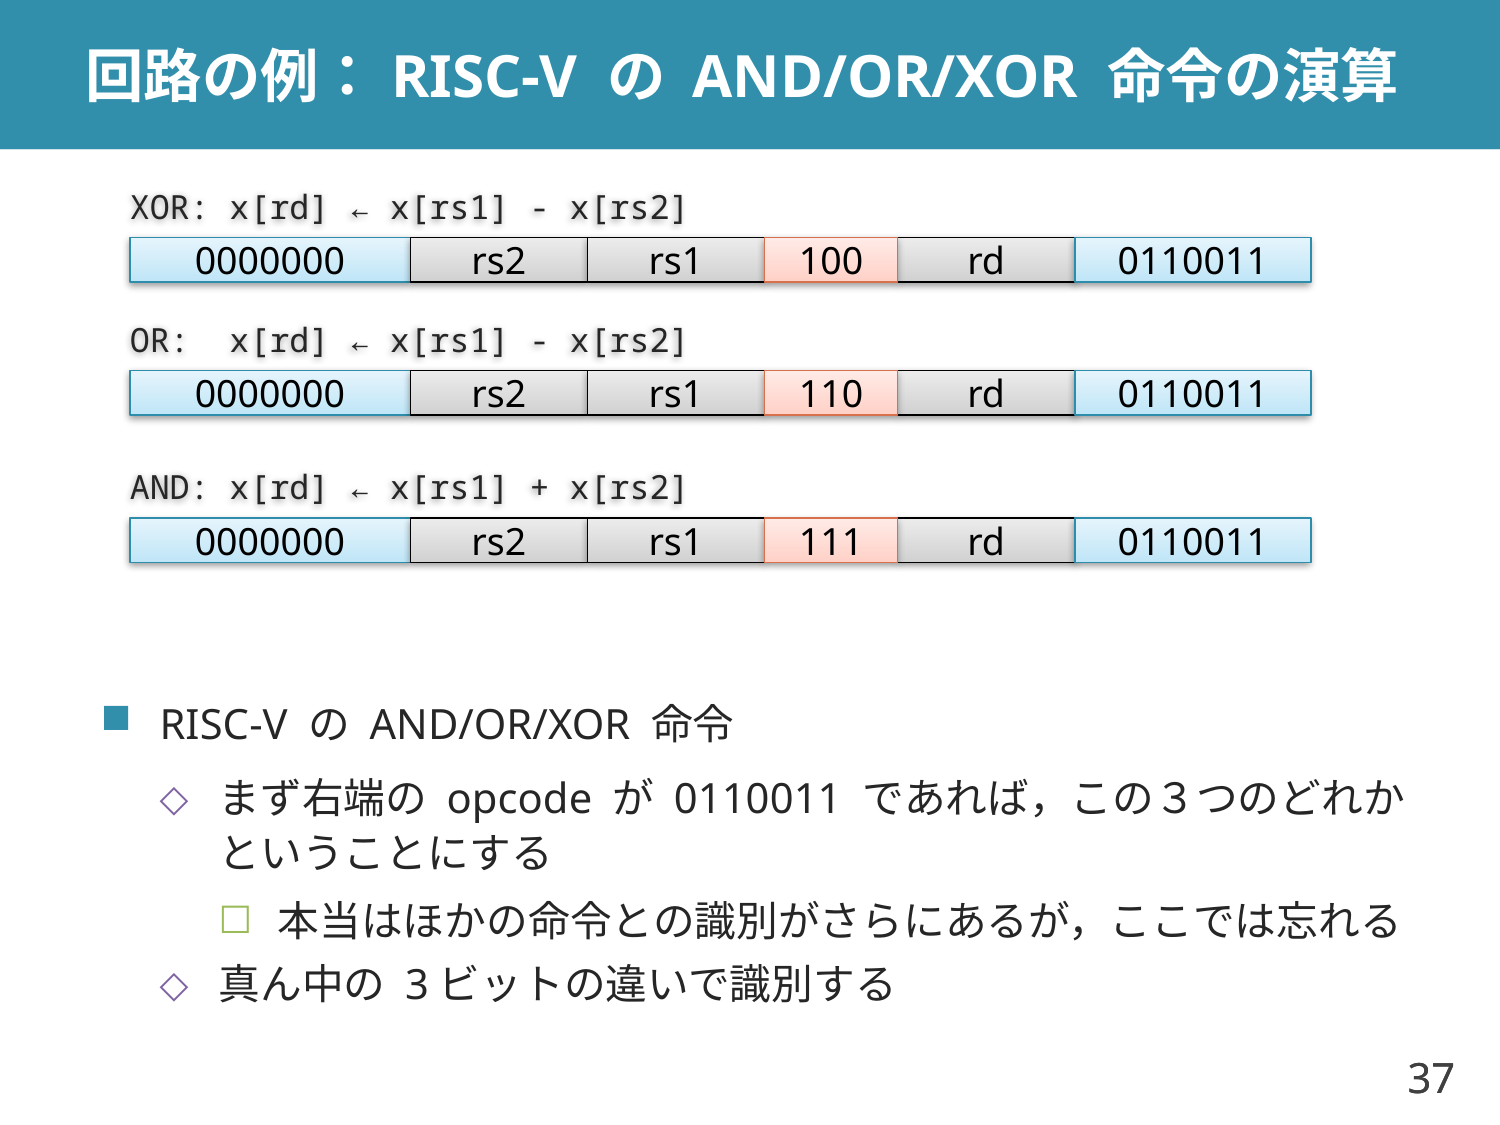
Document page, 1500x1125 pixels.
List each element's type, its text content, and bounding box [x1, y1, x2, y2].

list RISC-V の AND/OR/XOR 命令 まず右端の opcode が 0110011 であれば，この３つのどれかということにする 本当はほかの命令との識別がさらにあるが，ここでは忘れる 真ん中の 3ビットの違いで識別する [85, 621, 1445, 1080]
text_box rs1 [587, 370, 762, 416]
text_box XOR: x[rd] ← x[rs1] - x[rs2] [114, 178, 352, 238]
text_box 111 [764, 517, 898, 563]
text_box 100 [764, 237, 898, 283]
text_box 0000000 [129, 517, 409, 563]
text_box rs2 [410, 370, 585, 416]
title 回路の例：RISC-V の AND/OR/XOR 命令の演算 [70, 0, 1500, 150]
text_box 110 [764, 370, 898, 416]
text_box AND: x[rd] ← x[rs1] + x[rs2] [114, 458, 352, 519]
text_box 0110011 [1074, 237, 1312, 283]
text_box rd [900, 237, 1072, 283]
text_box 0000000 [129, 237, 408, 283]
text_box OR: x[rd] ← x[rs1] - x[rs2] [114, 311, 352, 371]
text_box rd [899, 517, 1073, 563]
text_box 0110011 [1074, 517, 1312, 563]
text_box 0000000 [129, 370, 408, 416]
text_box rd [900, 370, 1072, 416]
text_box 0110011 [1074, 370, 1312, 416]
text_box rs2 [410, 237, 585, 283]
text_box rs1 [587, 237, 762, 283]
text_box rs1 [587, 517, 763, 563]
text_box rs2 [410, 517, 586, 563]
